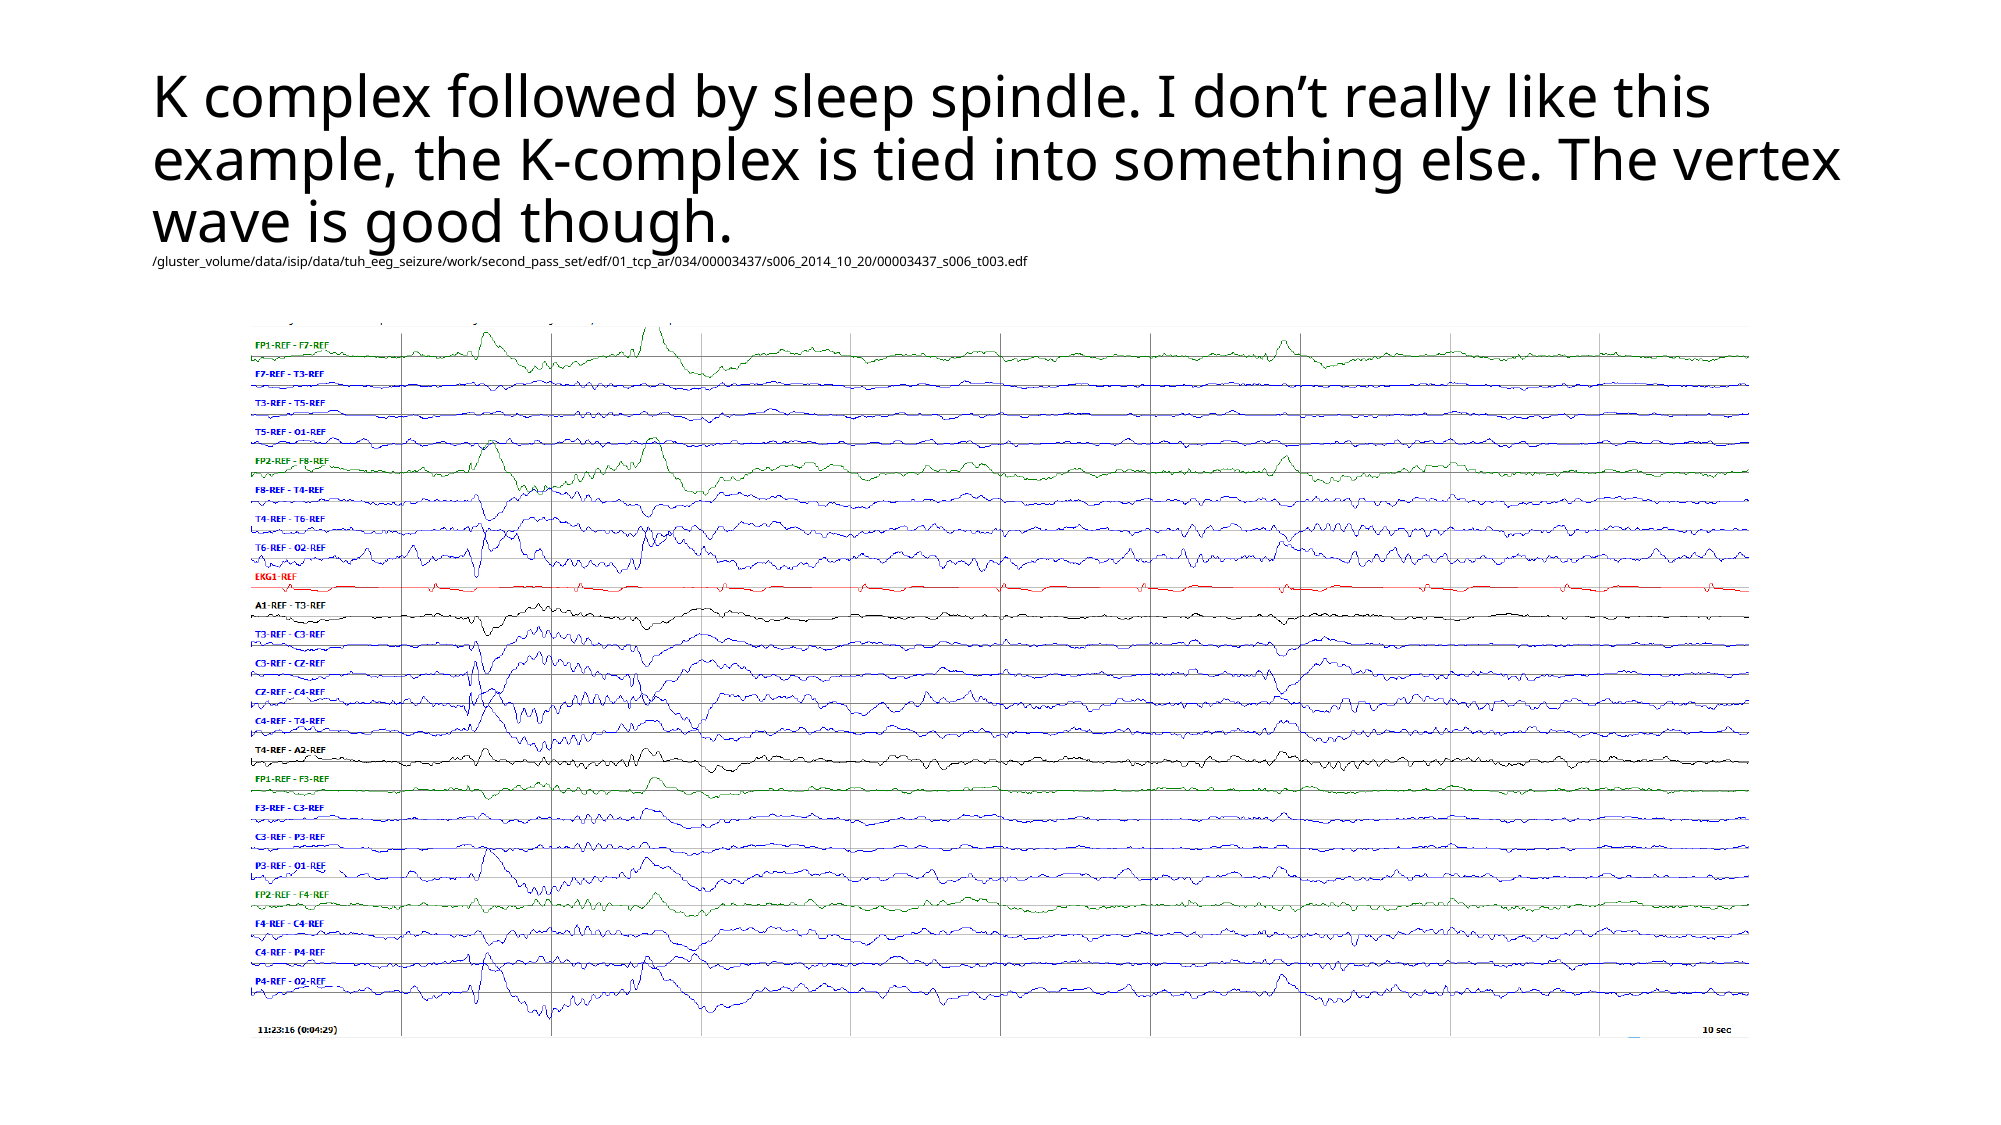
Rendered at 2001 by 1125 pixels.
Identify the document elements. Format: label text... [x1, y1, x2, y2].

title K complex followed by sleep spindle. I don’t really like this example, the K-complex is tied into something else. The vertex wave is good though. /gluster_volume/data/isip/data/tuh_eeg_seizure/work/second_pass_set/edf/01_tcp_ar/034/00003437/s006_2014_10_20/00003437_s006_t003.edf [137, 59, 1863, 278]
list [251, 323, 1749, 1038]
